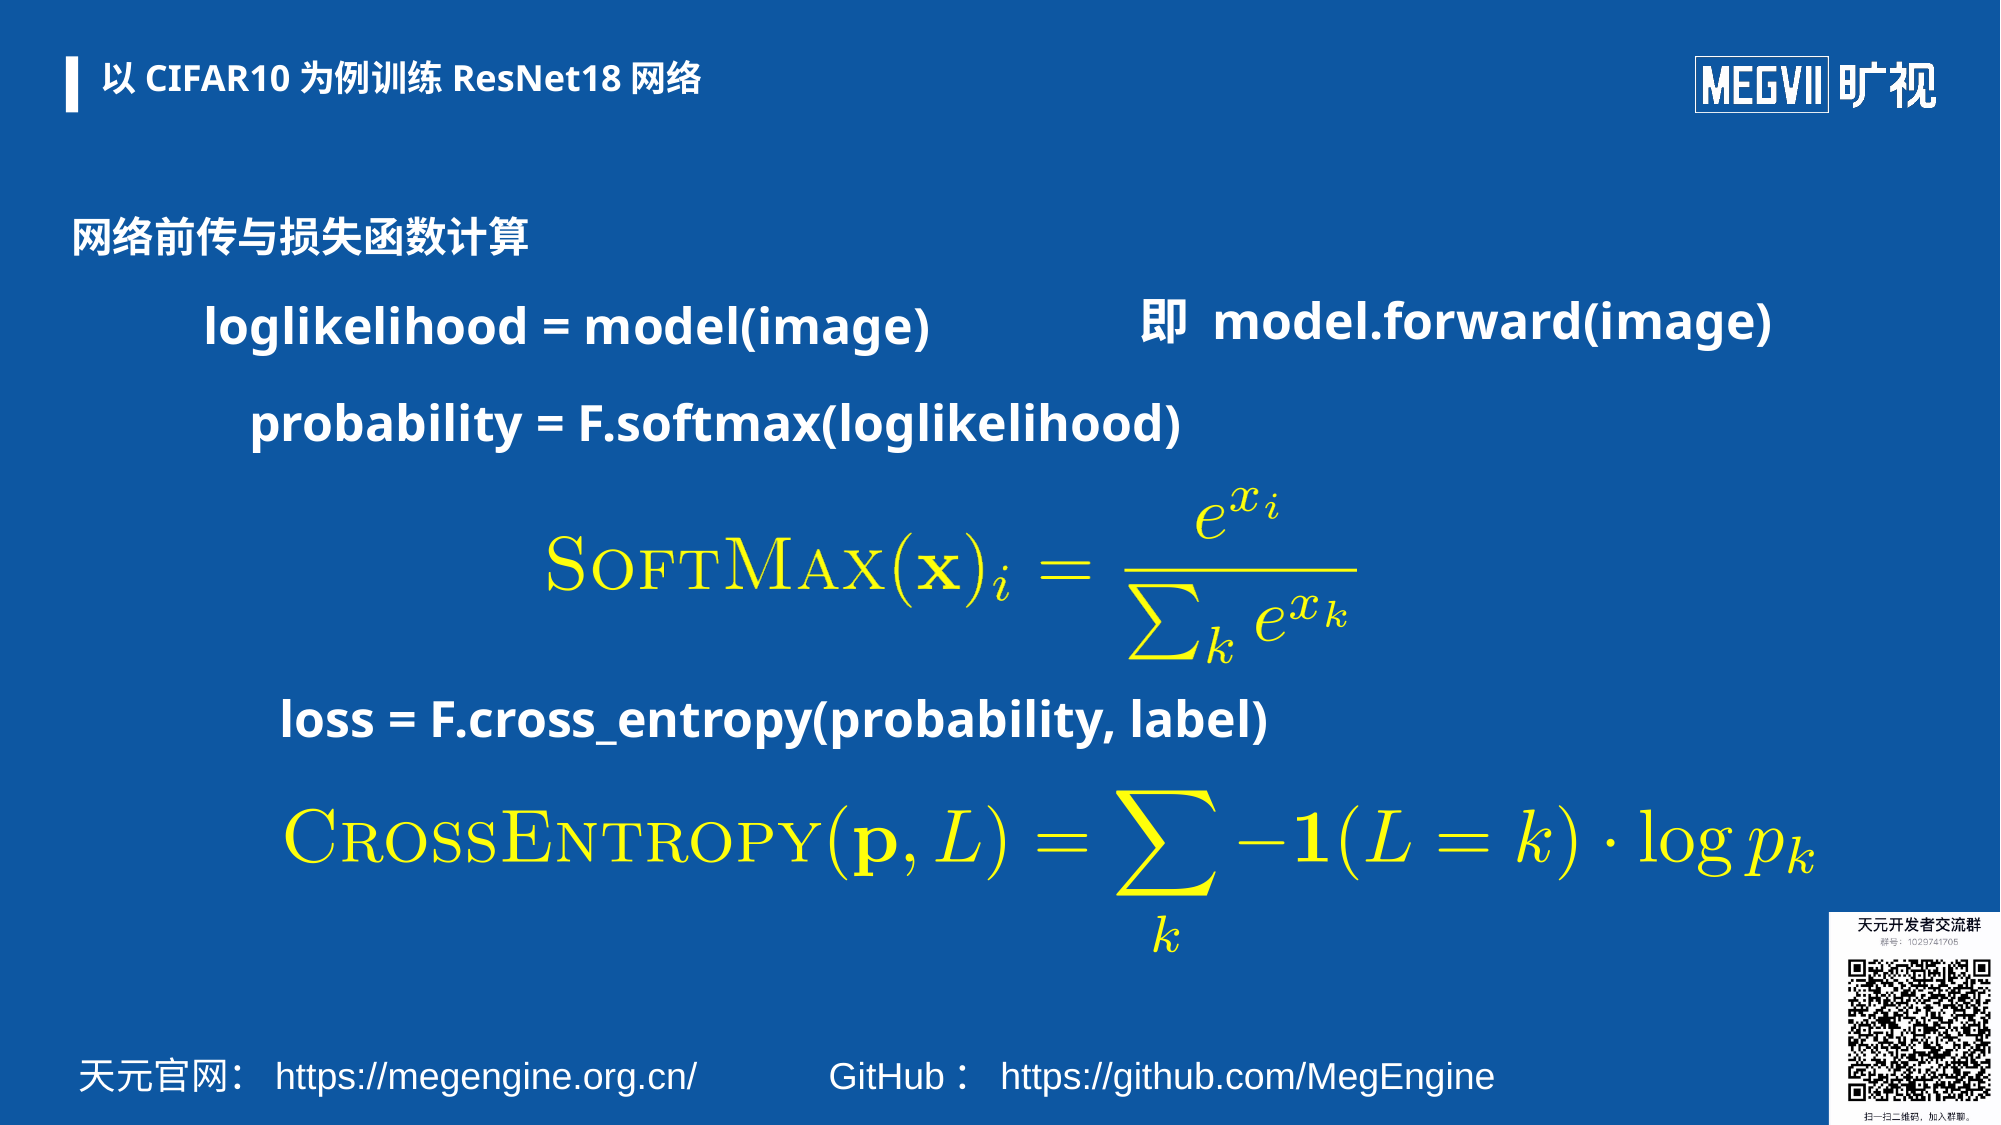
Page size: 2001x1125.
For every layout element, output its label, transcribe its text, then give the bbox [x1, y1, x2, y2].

picture [283, 790, 1814, 954]
picture [1828, 912, 2001, 1125]
picture [1695, 56, 1936, 113]
picture [545, 486, 1357, 665]
text_box loglikelihood = model(image) [196, 294, 939, 363]
text_box probability = F.softmax(loglikelihood) [241, 390, 1190, 460]
text_box loss = F.cross_entropy(probability, label) [272, 686, 1277, 756]
text_box 即 model.forward(image) [1132, 288, 1781, 358]
title 以CIFAR10为例训练ResNet18网络 [92, 52, 1663, 119]
list 网络前传与损失函数计算 [63, 177, 1936, 658]
